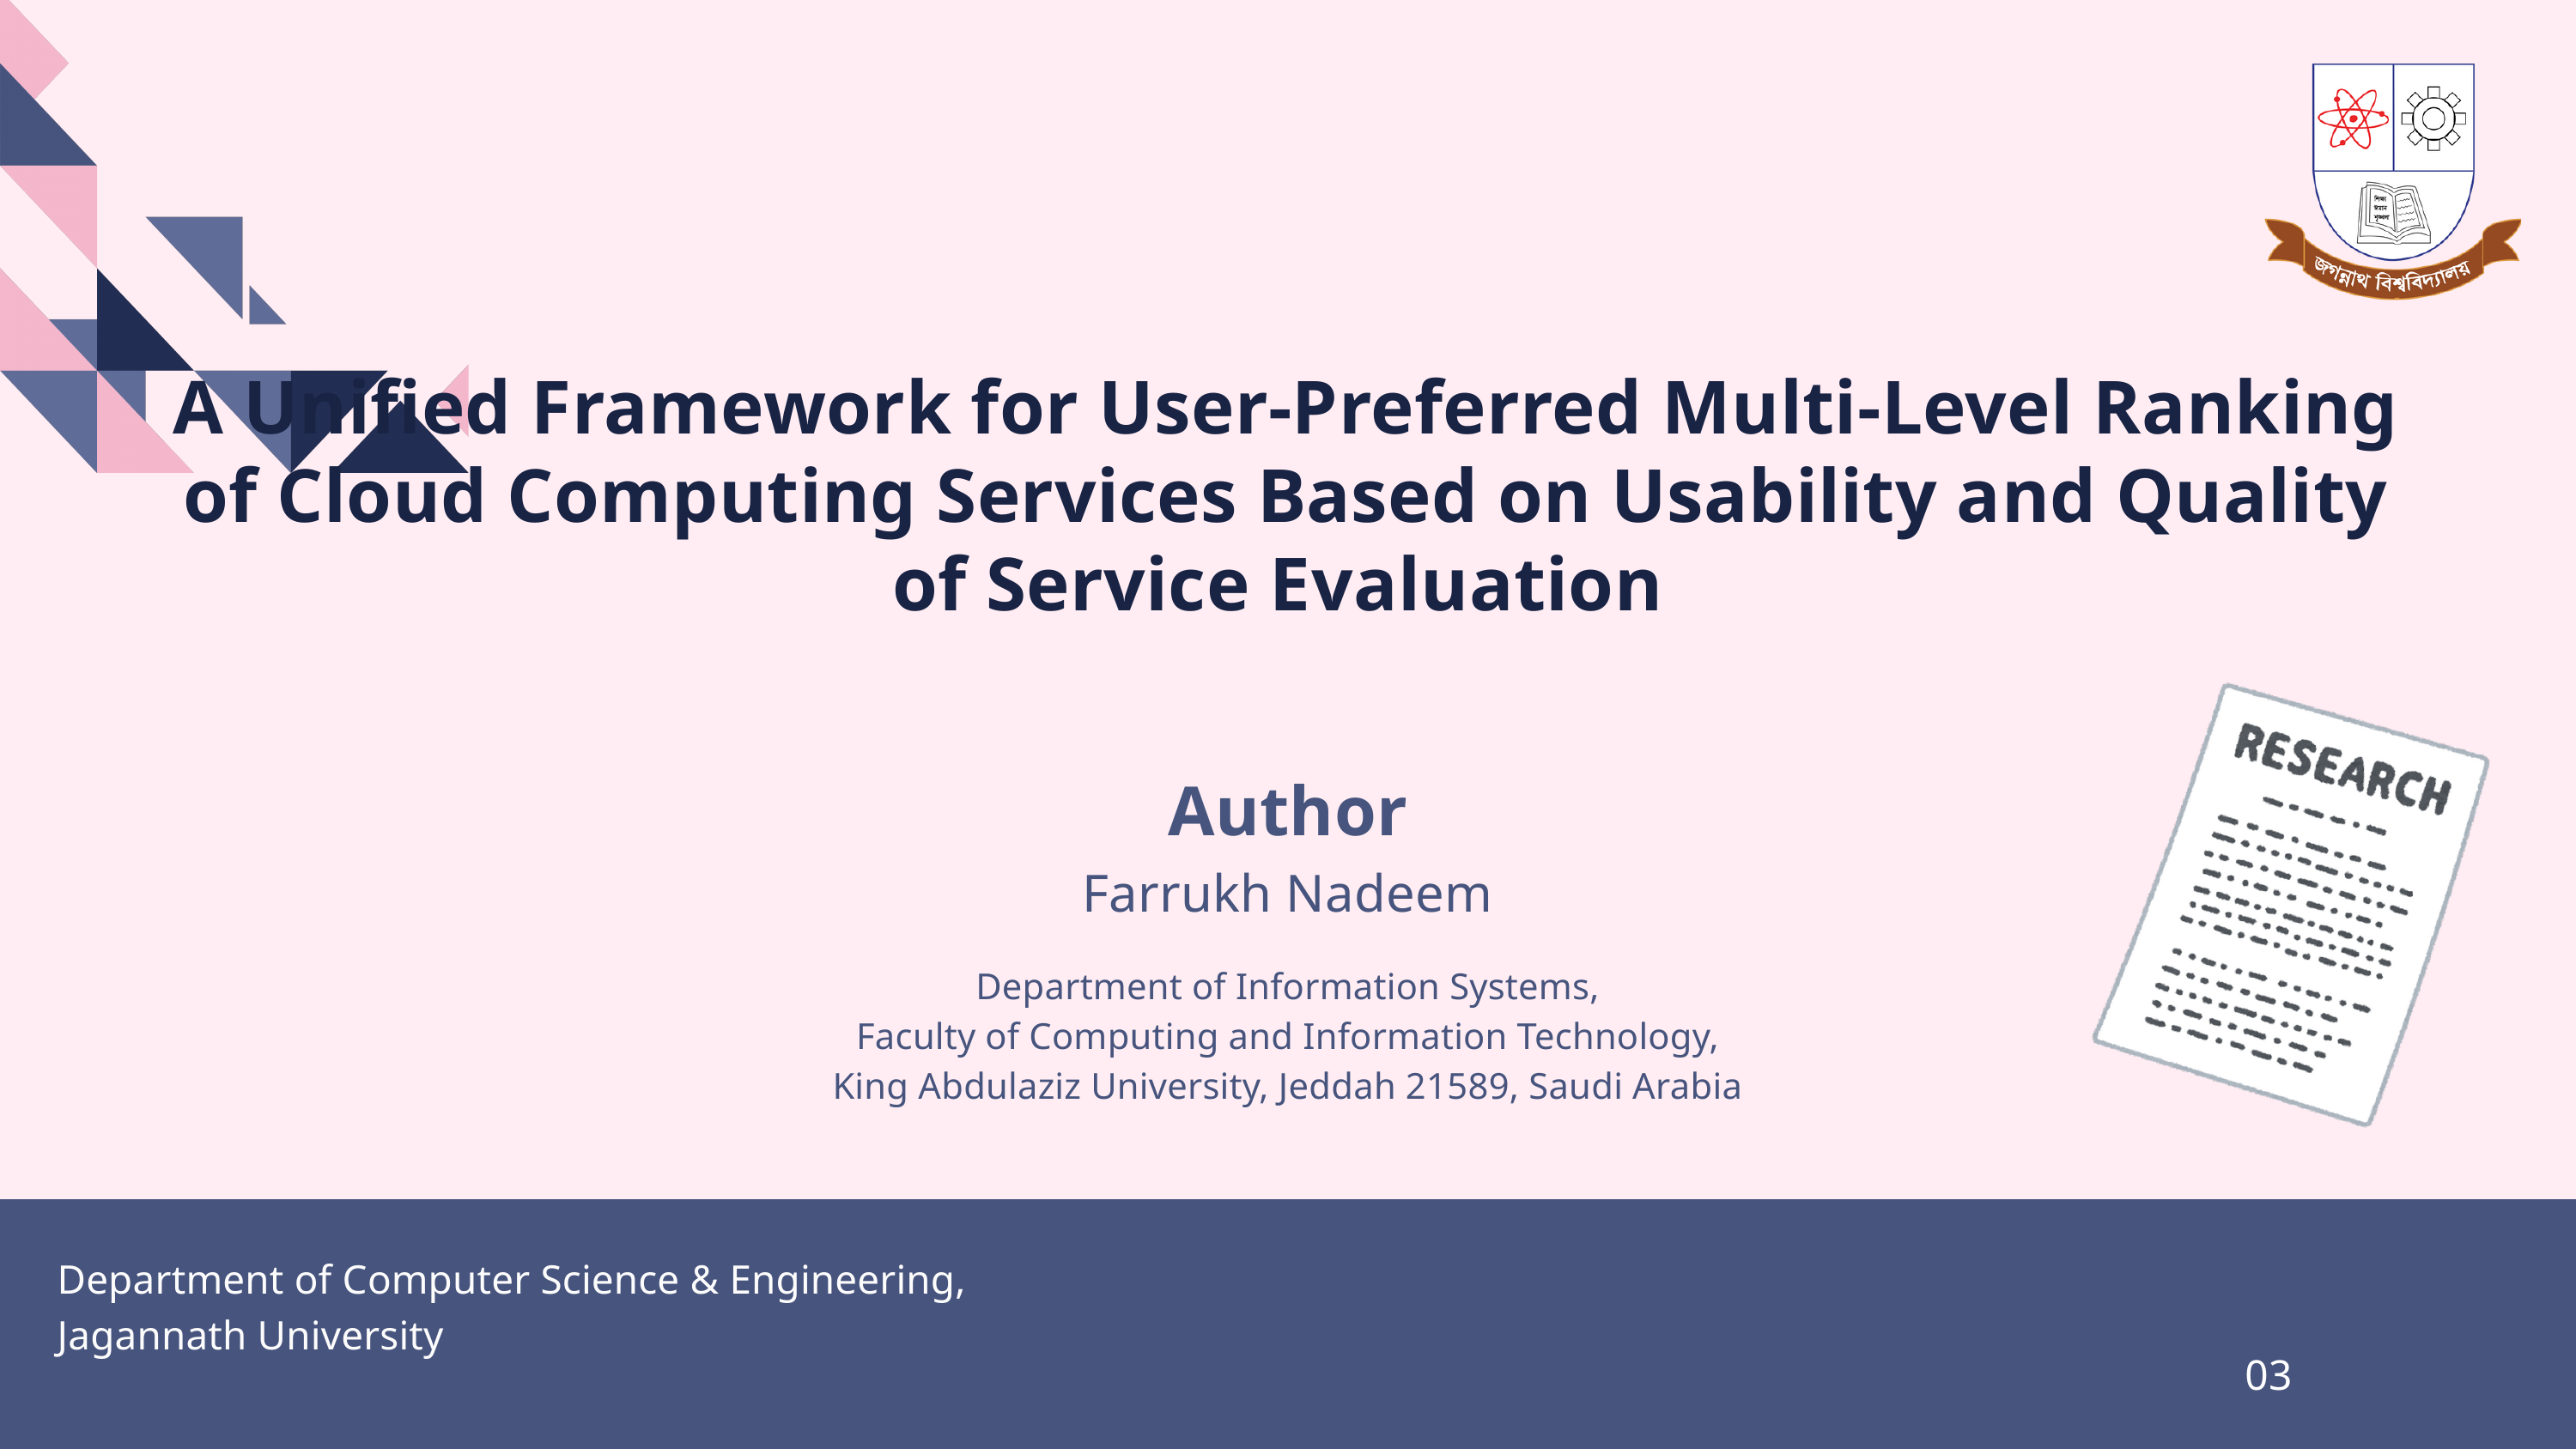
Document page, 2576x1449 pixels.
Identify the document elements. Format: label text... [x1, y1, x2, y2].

text_box A Unified Framework for User-Preferred Multi-Level Ranking of Cloud Computing Services Based on Usability and Quality of Service Evaluation [157, 359, 2419, 626]
text_box Farrukh Nadeem [1019, 850, 1557, 923]
text_box [0, 0, 469, 473]
text_box Department of Information Systems, Faculty of Computing and Information Technology, King Abdulaziz University, Jeddah 21589, Saudi Arabia [660, 956, 1915, 1107]
text_box [2264, 47, 2522, 305]
text_box Author [905, 755, 1671, 850]
text_box [2091, 682, 2490, 1128]
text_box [0, 1198, 2576, 1449]
